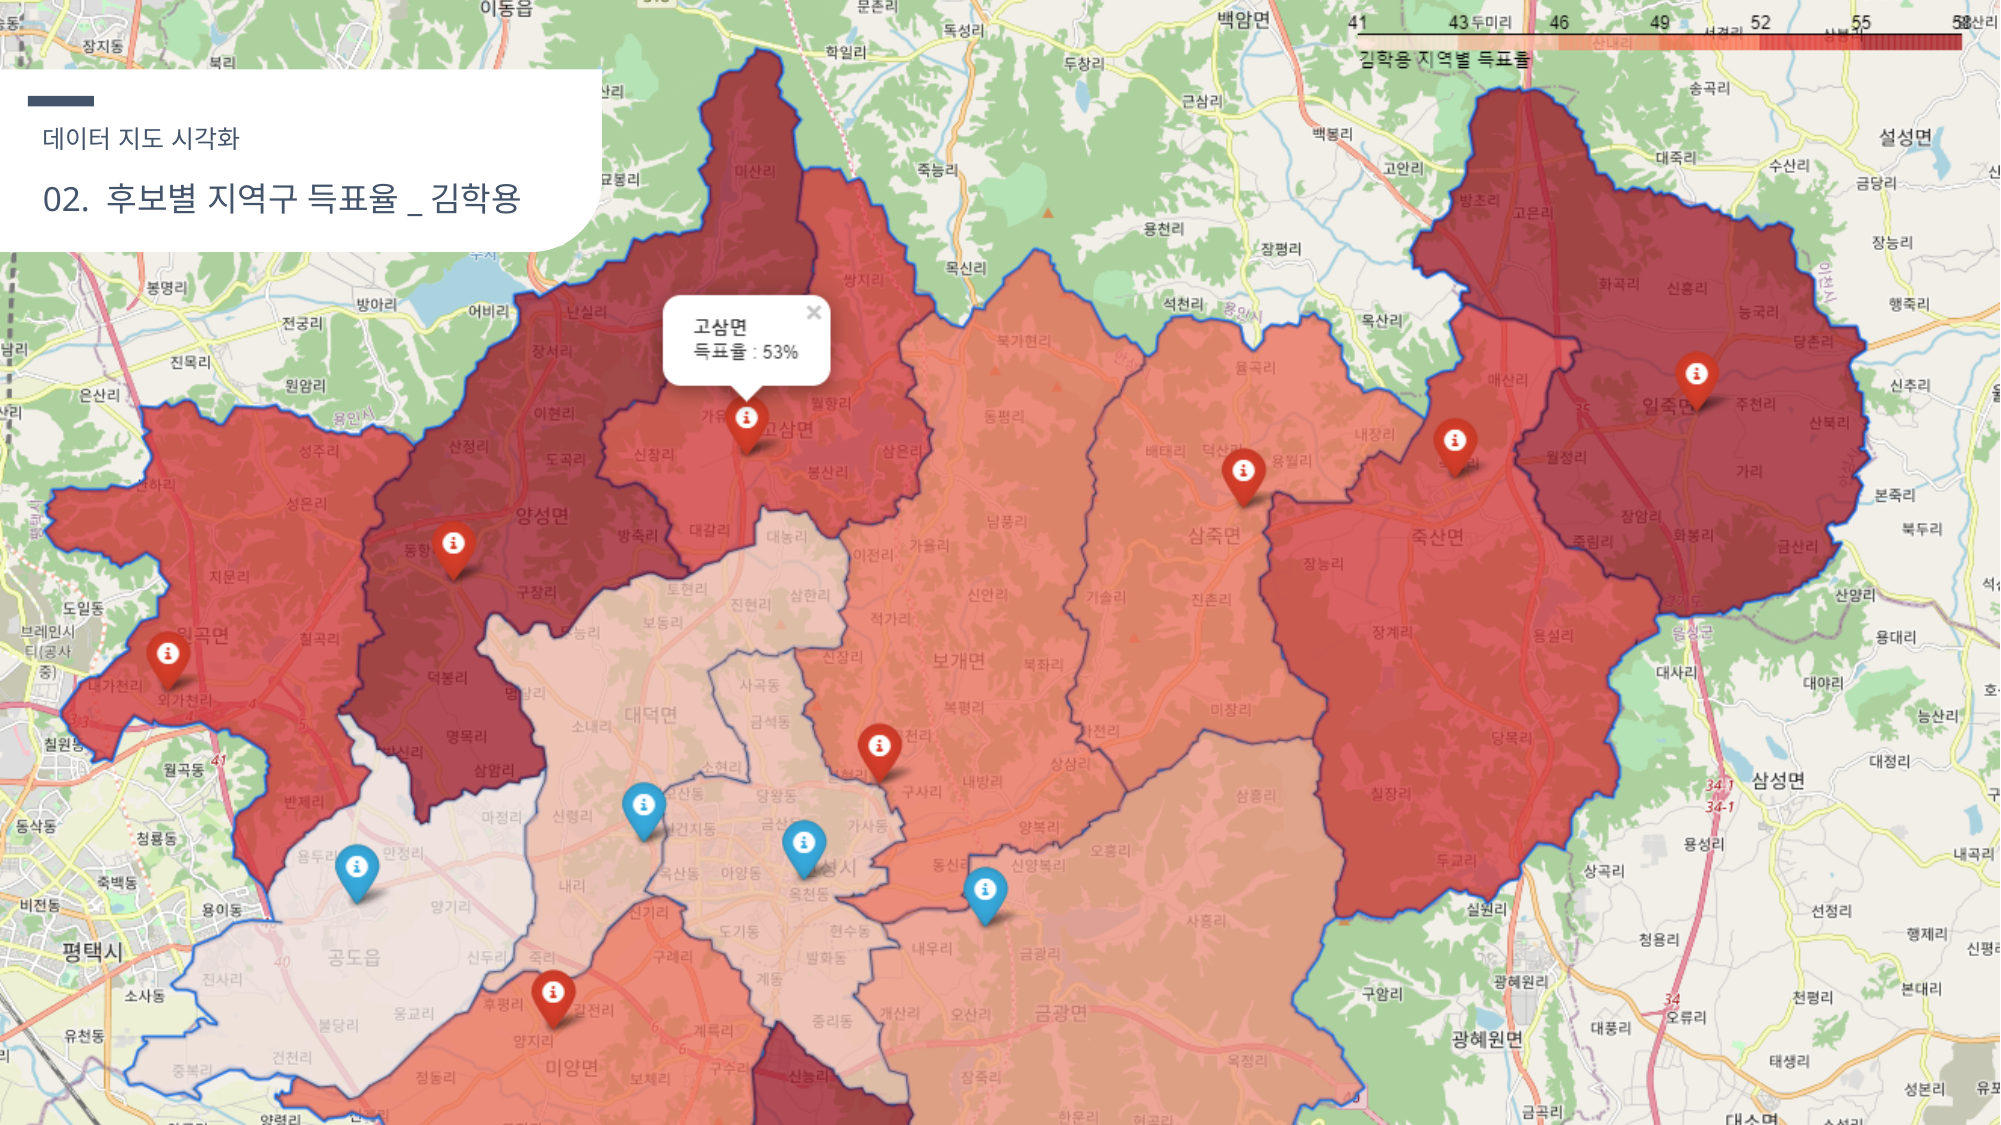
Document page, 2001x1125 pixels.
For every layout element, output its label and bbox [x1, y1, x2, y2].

picture [0, 0, 2000, 1125]
text_box [27, 30, 1088, 227]
